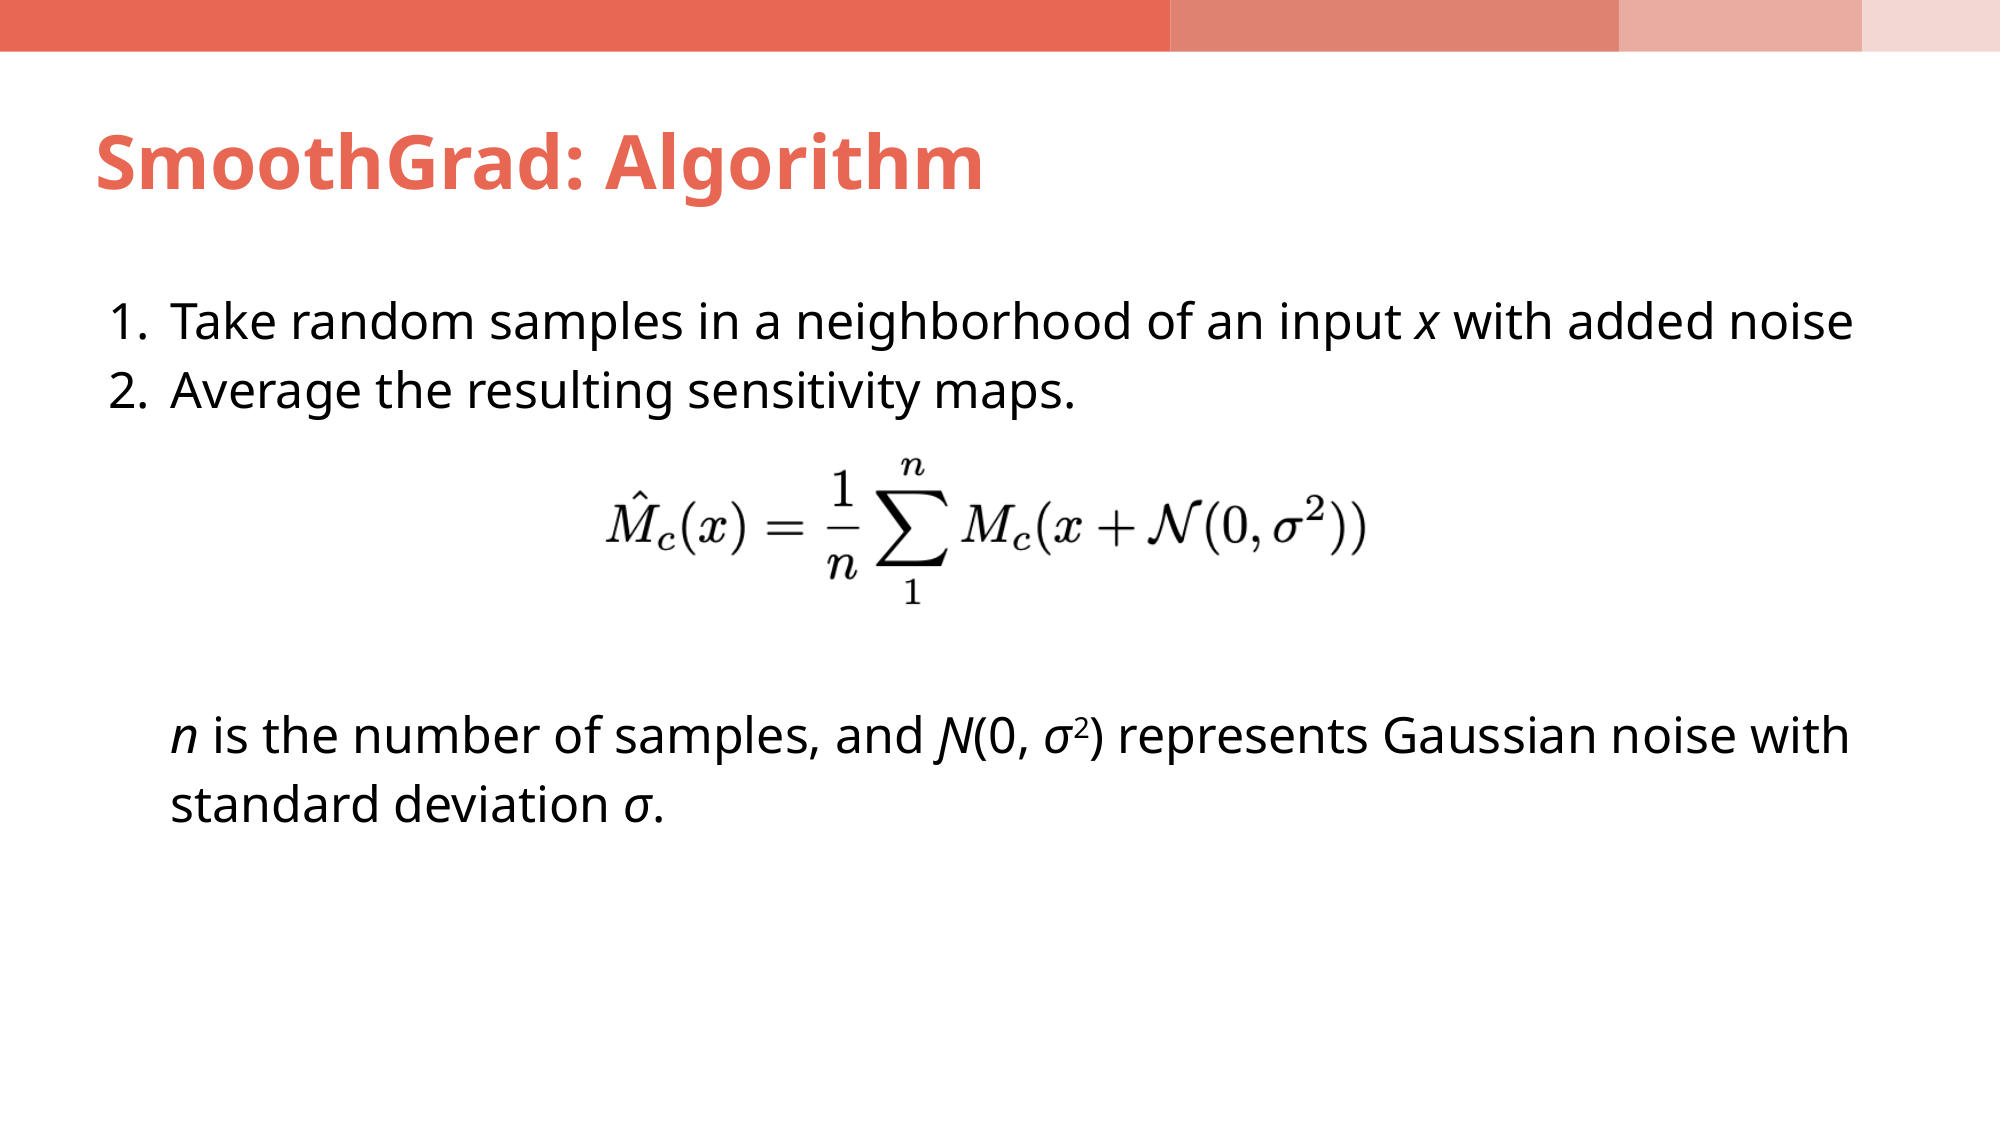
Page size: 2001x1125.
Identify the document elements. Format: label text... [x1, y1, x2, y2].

text_box [1618, 0, 1862, 52]
text_box [1170, 0, 1618, 52]
text_box Take random samples in a neighborhood of an input x with added noise Average the resulting sensitivity maps. n is the number of samples, and Ɲ(0, σ2) represents Gaussian noise with standard deviation σ. [80, 273, 1903, 1048]
text_box [0, 0, 1170, 52]
text_box [1862, 0, 2000, 52]
picture [604, 428, 1379, 626]
text_box SmoothGrad: Algorithm [80, 107, 1903, 219]
